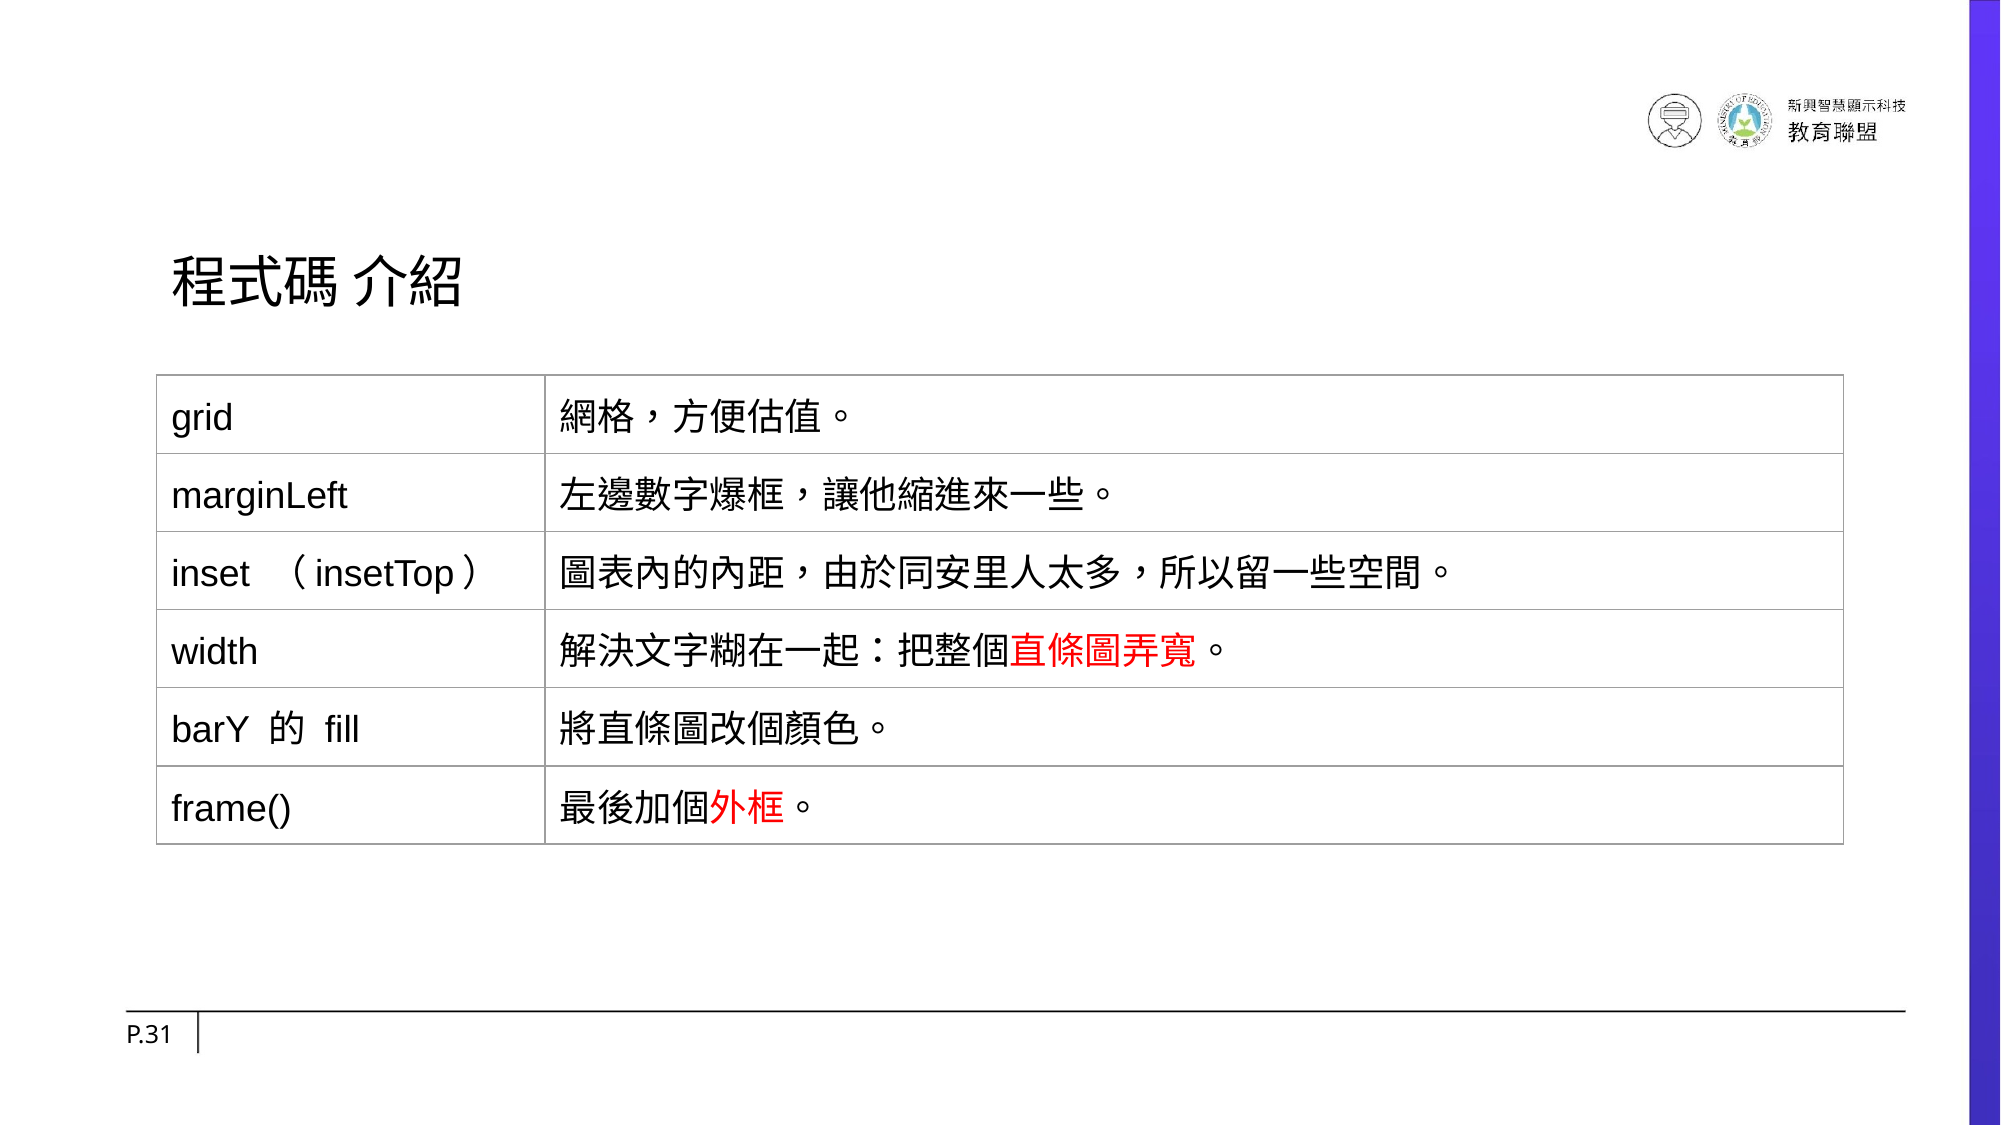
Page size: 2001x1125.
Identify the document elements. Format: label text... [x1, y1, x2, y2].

table_cell 左邊數字爆框，讓他縮進來一些。 [546, 454, 1843, 531]
slide_number P.‹#› [111, 1016, 204, 1055]
table_cell 將直條圖改個顏色。 [546, 688, 1843, 765]
table_cell 圖表內的內距，由於同安里人太多，所以留一些空間。 [546, 532, 1843, 609]
table_cell barY 的 fill [157, 688, 544, 765]
table_cell frame() [157, 767, 544, 843]
table_cell marginLeft [157, 454, 544, 531]
picture [0, 0, 2001, 1125]
table_header grid [157, 376, 544, 453]
table_cell 最後加個外框。 [546, 767, 1843, 843]
list 程式碼 介紹 [156, 218, 545, 317]
table_cell inset （insetTop） [157, 532, 544, 609]
table_header 網格，方便估值。 [546, 376, 1843, 453]
table_cell 解決文字糊在一起：把整個直條圖弄寬。 [546, 610, 1843, 687]
table_cell width [157, 610, 544, 687]
